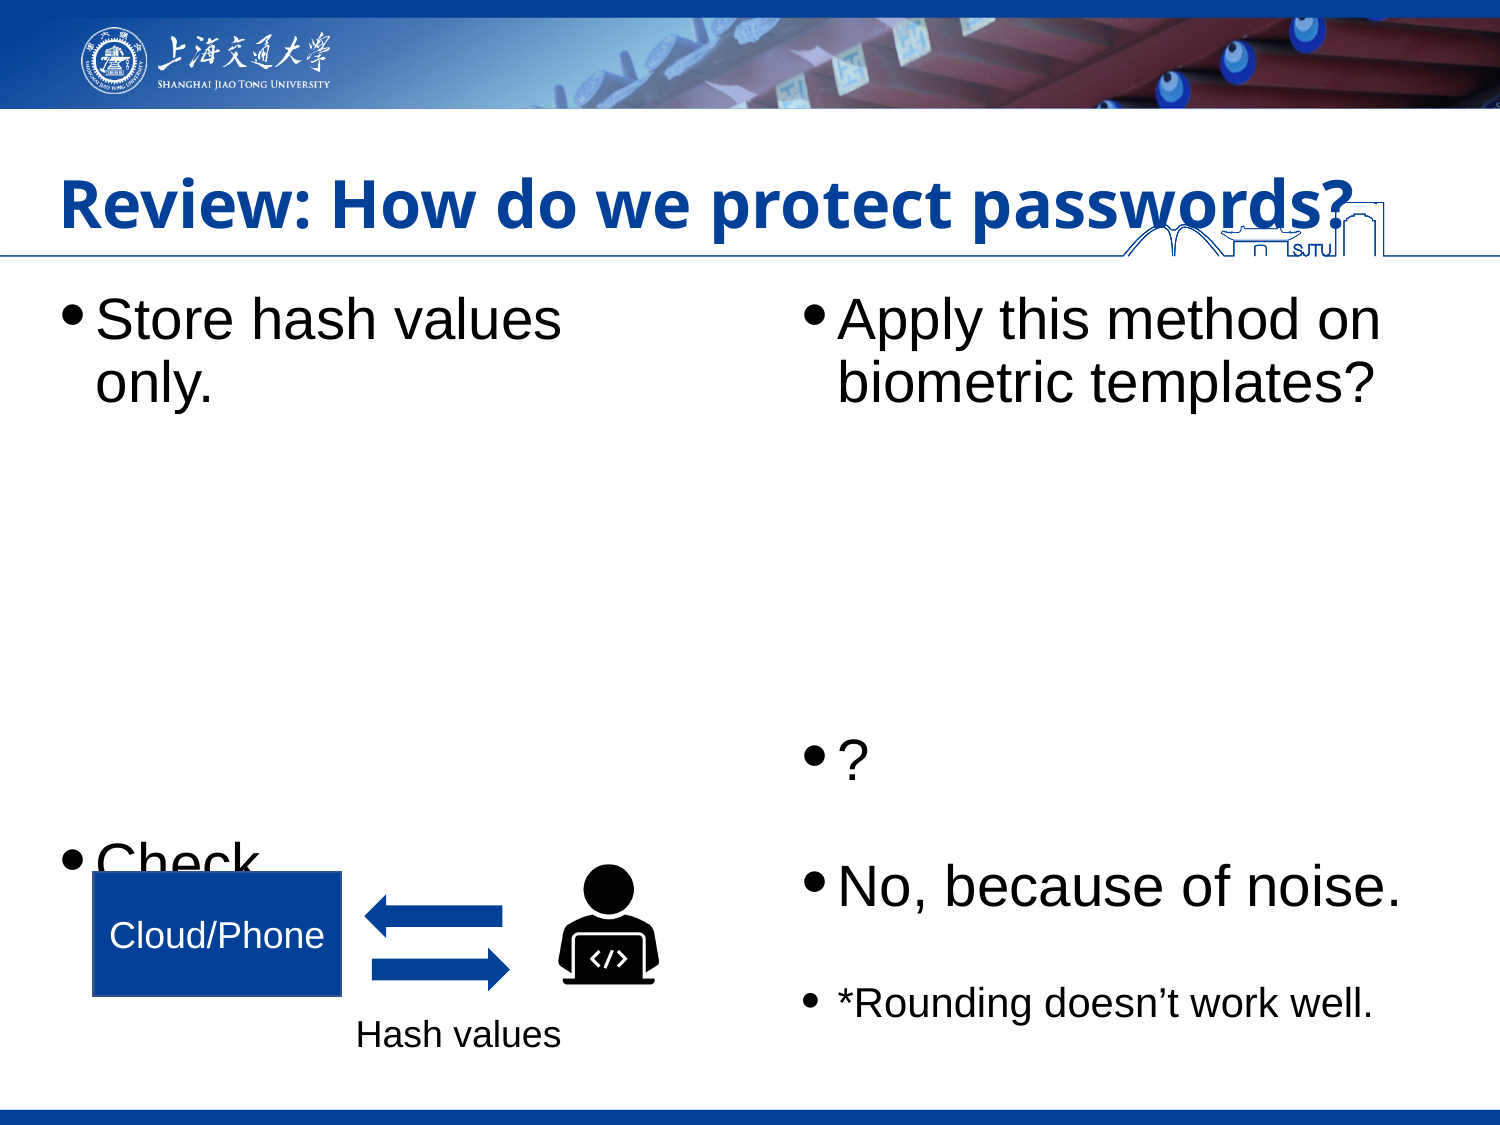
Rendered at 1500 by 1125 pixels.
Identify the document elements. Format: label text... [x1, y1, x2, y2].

text_box [362, 891, 504, 941]
text_box [370, 945, 512, 994]
picture [533, 842, 684, 993]
picture [0, 18, 1500, 109]
text_box Hash values [340, 1002, 594, 1062]
text_box Cloud/Phone [93, 872, 341, 996]
title Review: How do we protect passwords? [43, 160, 1447, 255]
